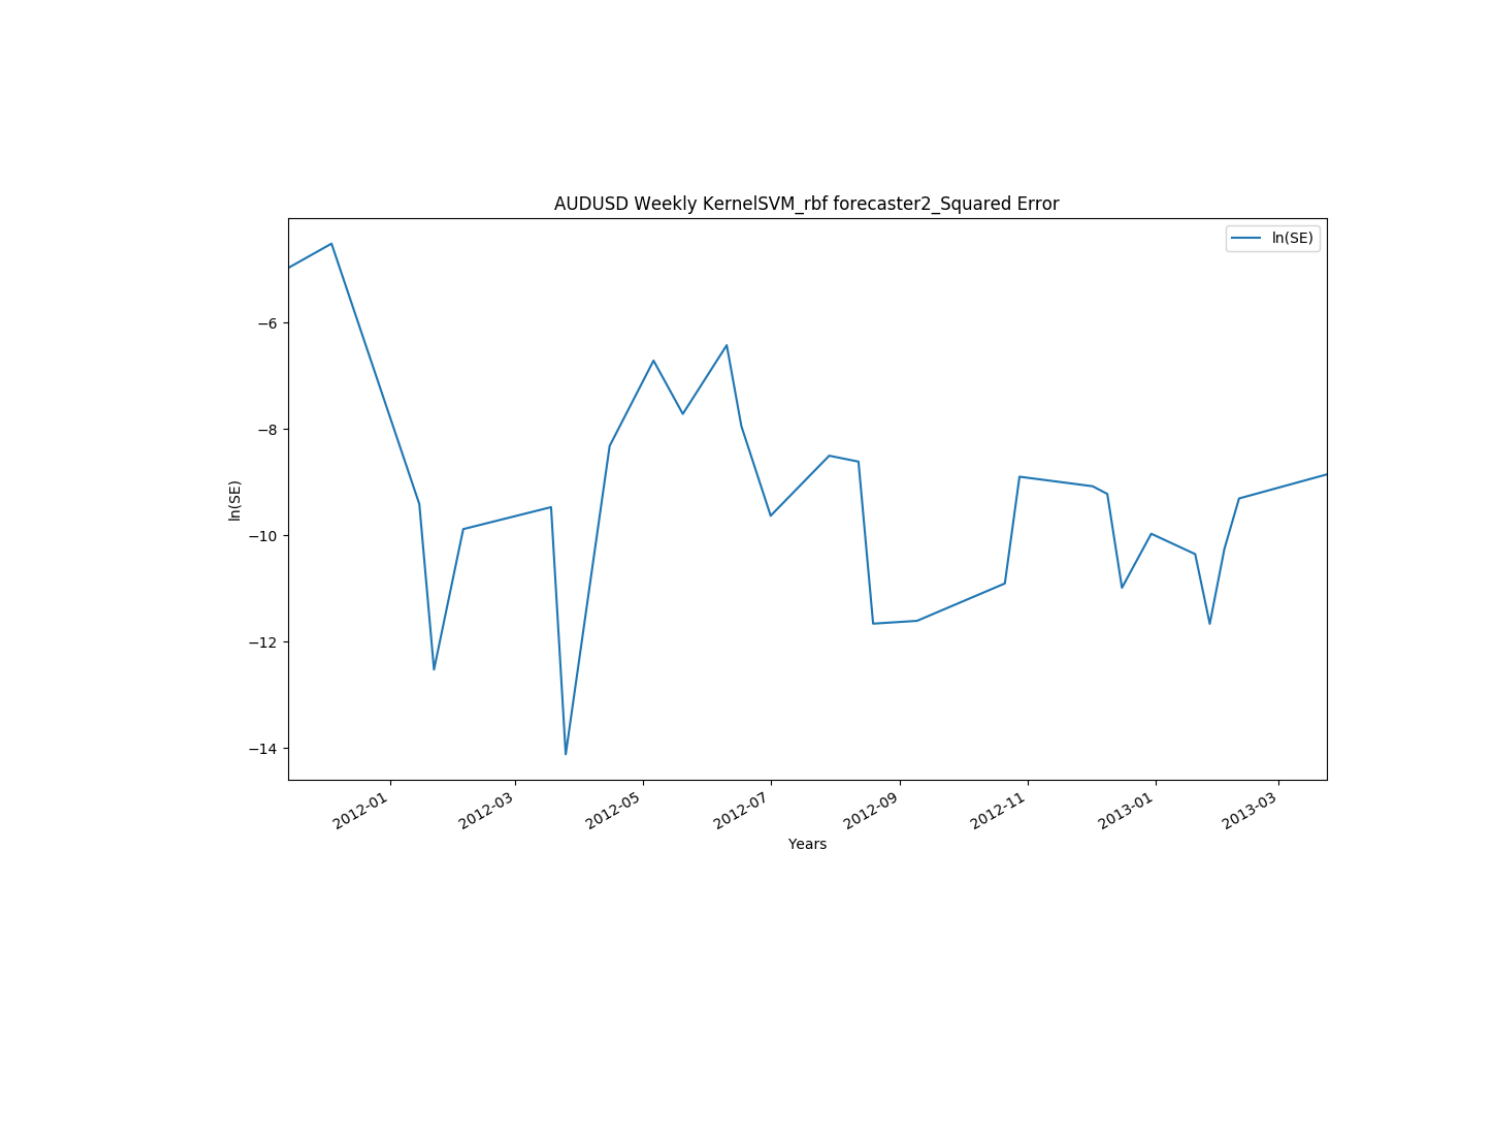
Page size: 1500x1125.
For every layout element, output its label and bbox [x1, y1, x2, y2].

picture [119, 119, 1461, 946]
